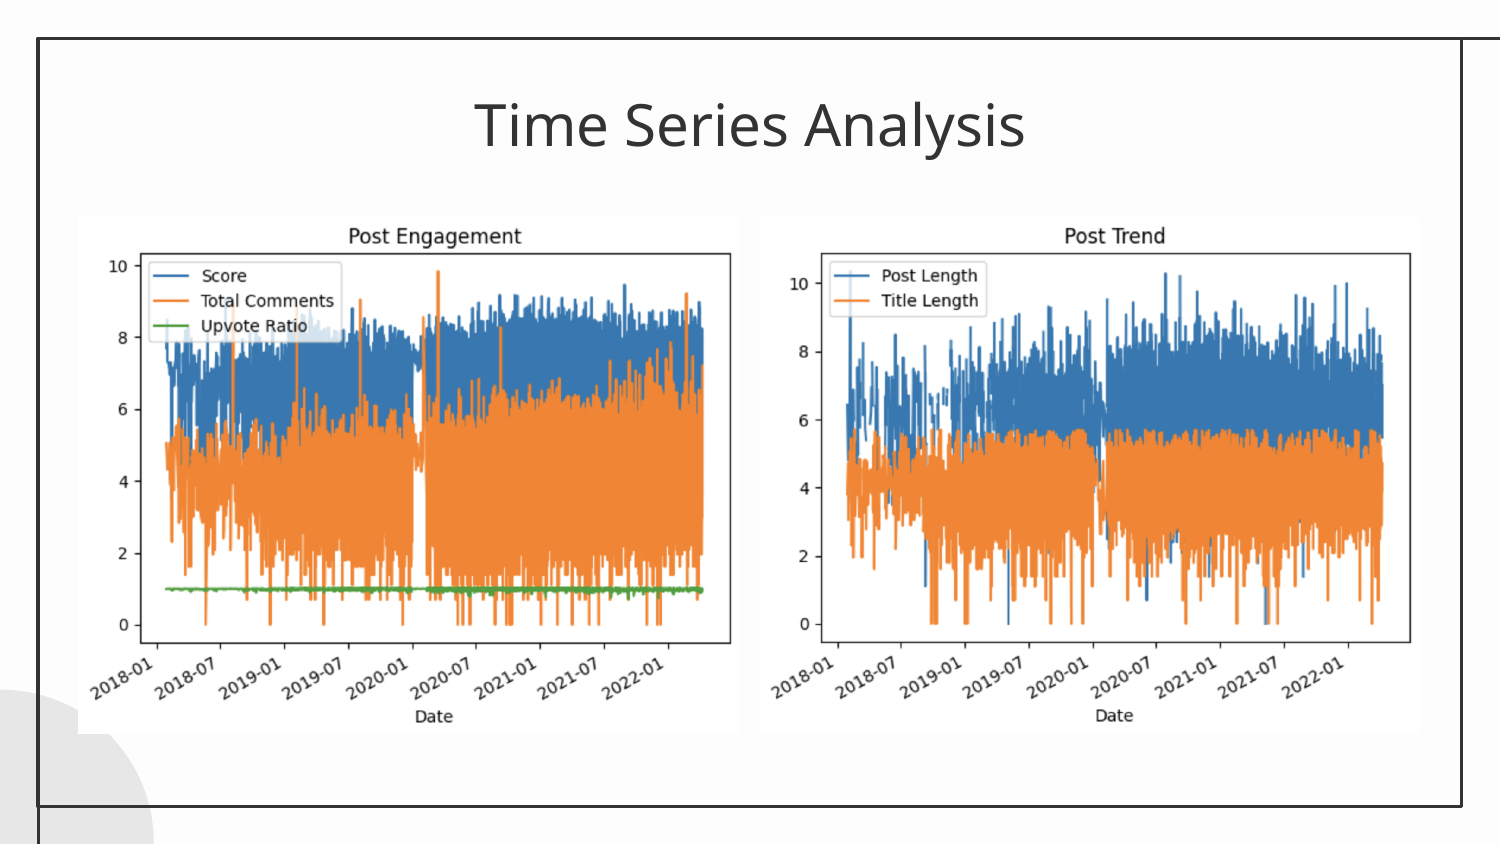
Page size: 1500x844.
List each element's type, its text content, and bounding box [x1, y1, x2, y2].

picture [759, 217, 1421, 733]
picture [78, 216, 739, 734]
title Time Series Analysis [118, 72, 1384, 167]
